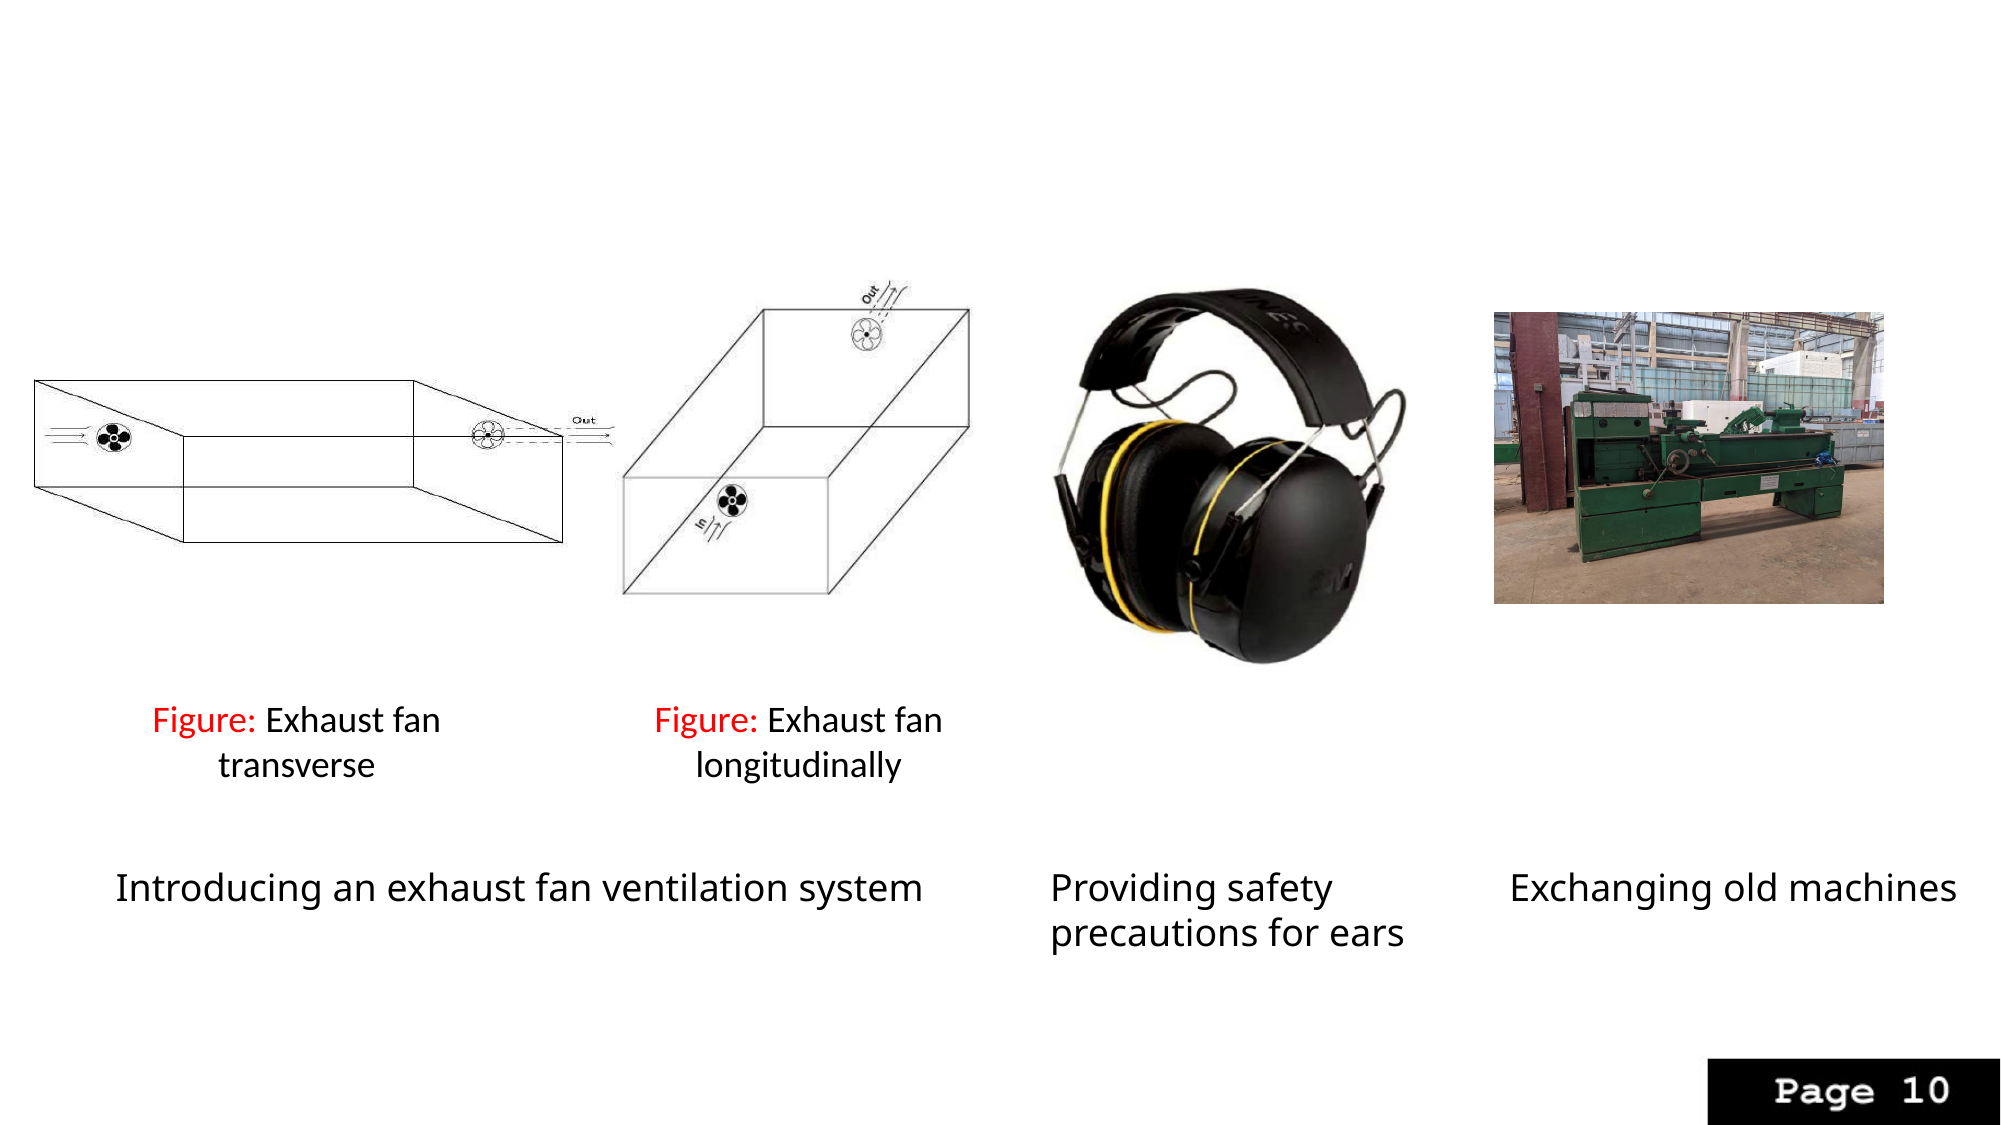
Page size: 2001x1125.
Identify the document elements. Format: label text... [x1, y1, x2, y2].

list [1045, 282, 1414, 669]
text_box Introducing an exhaust fan ventilation system [21, 856, 1029, 917]
picture [0, 0, 2001, 1125]
text_box Providing safety precautions for ears [1035, 856, 1490, 962]
text_box Exchanging old machines [1494, 856, 2000, 917]
text_box Figure: Exhaust fan longitudinally [590, 687, 1008, 838]
text_box Figure: Exhaust fan transverse [80, 688, 514, 838]
